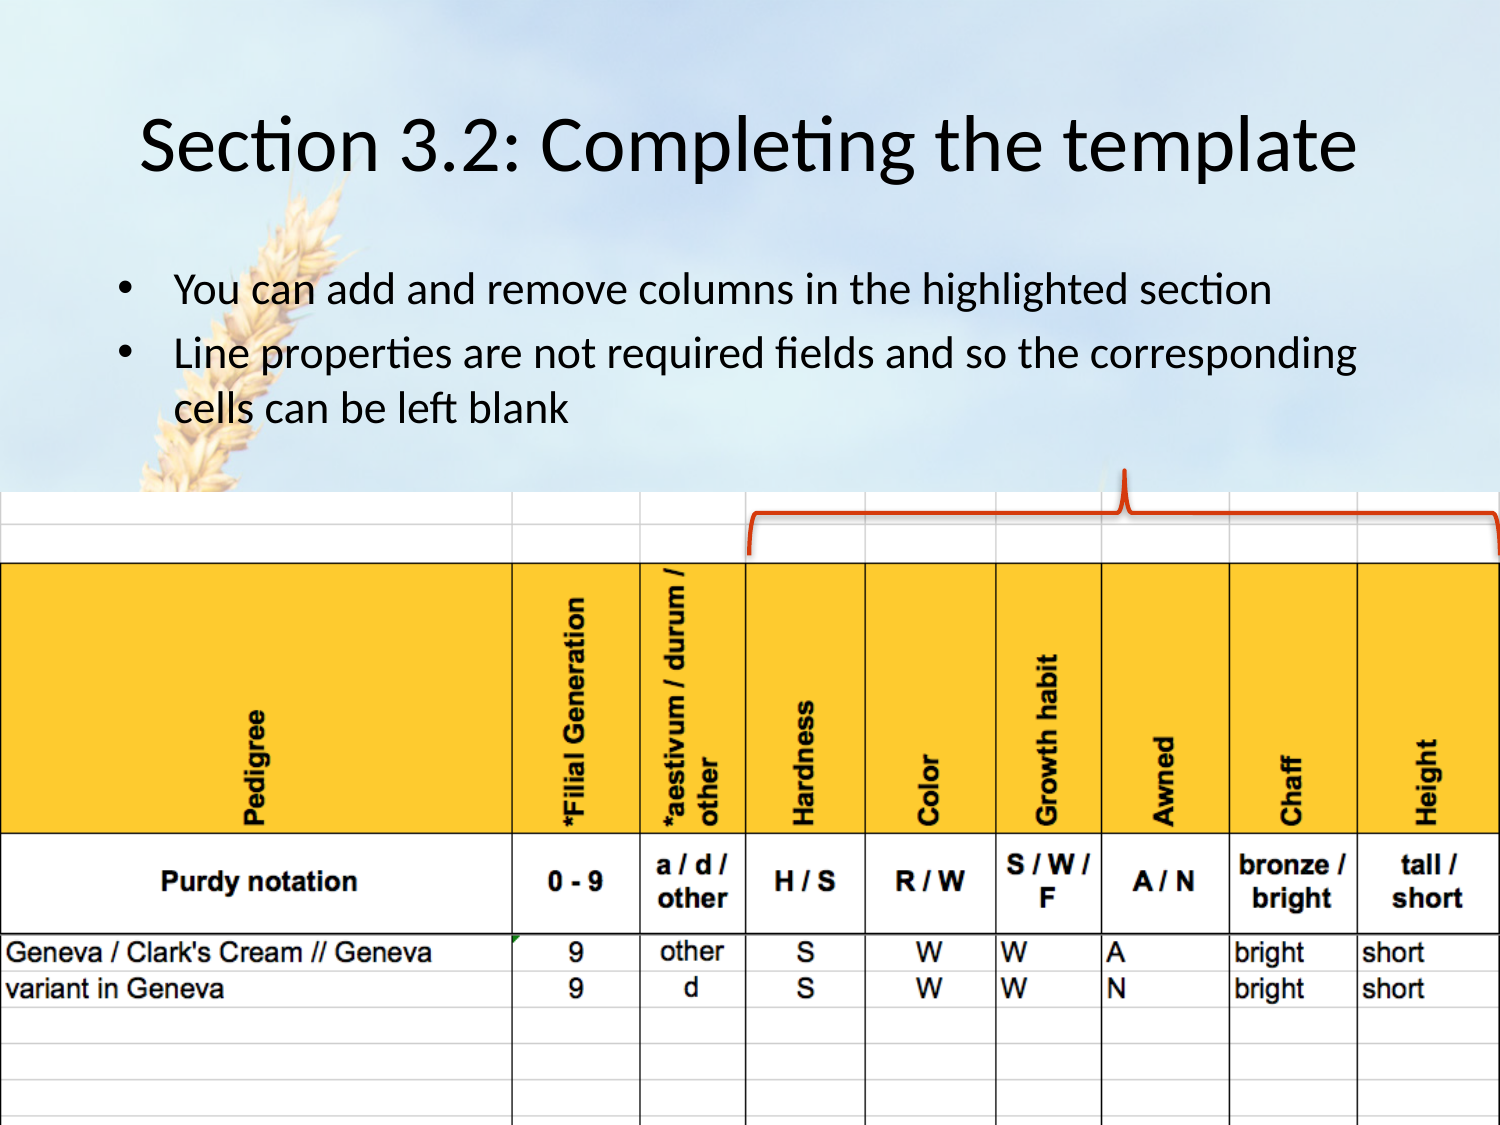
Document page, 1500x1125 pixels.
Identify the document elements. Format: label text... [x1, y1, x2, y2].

picture [0, 491, 1500, 1125]
text_box You can add and remove columns in the highlighted section Line properties are not required fields and so the corresponding cells can be left blank [102, 251, 1398, 490]
text_box [1121, 468, 1128, 490]
title Section 3.2: Completing the template [75, 45, 1425, 233]
